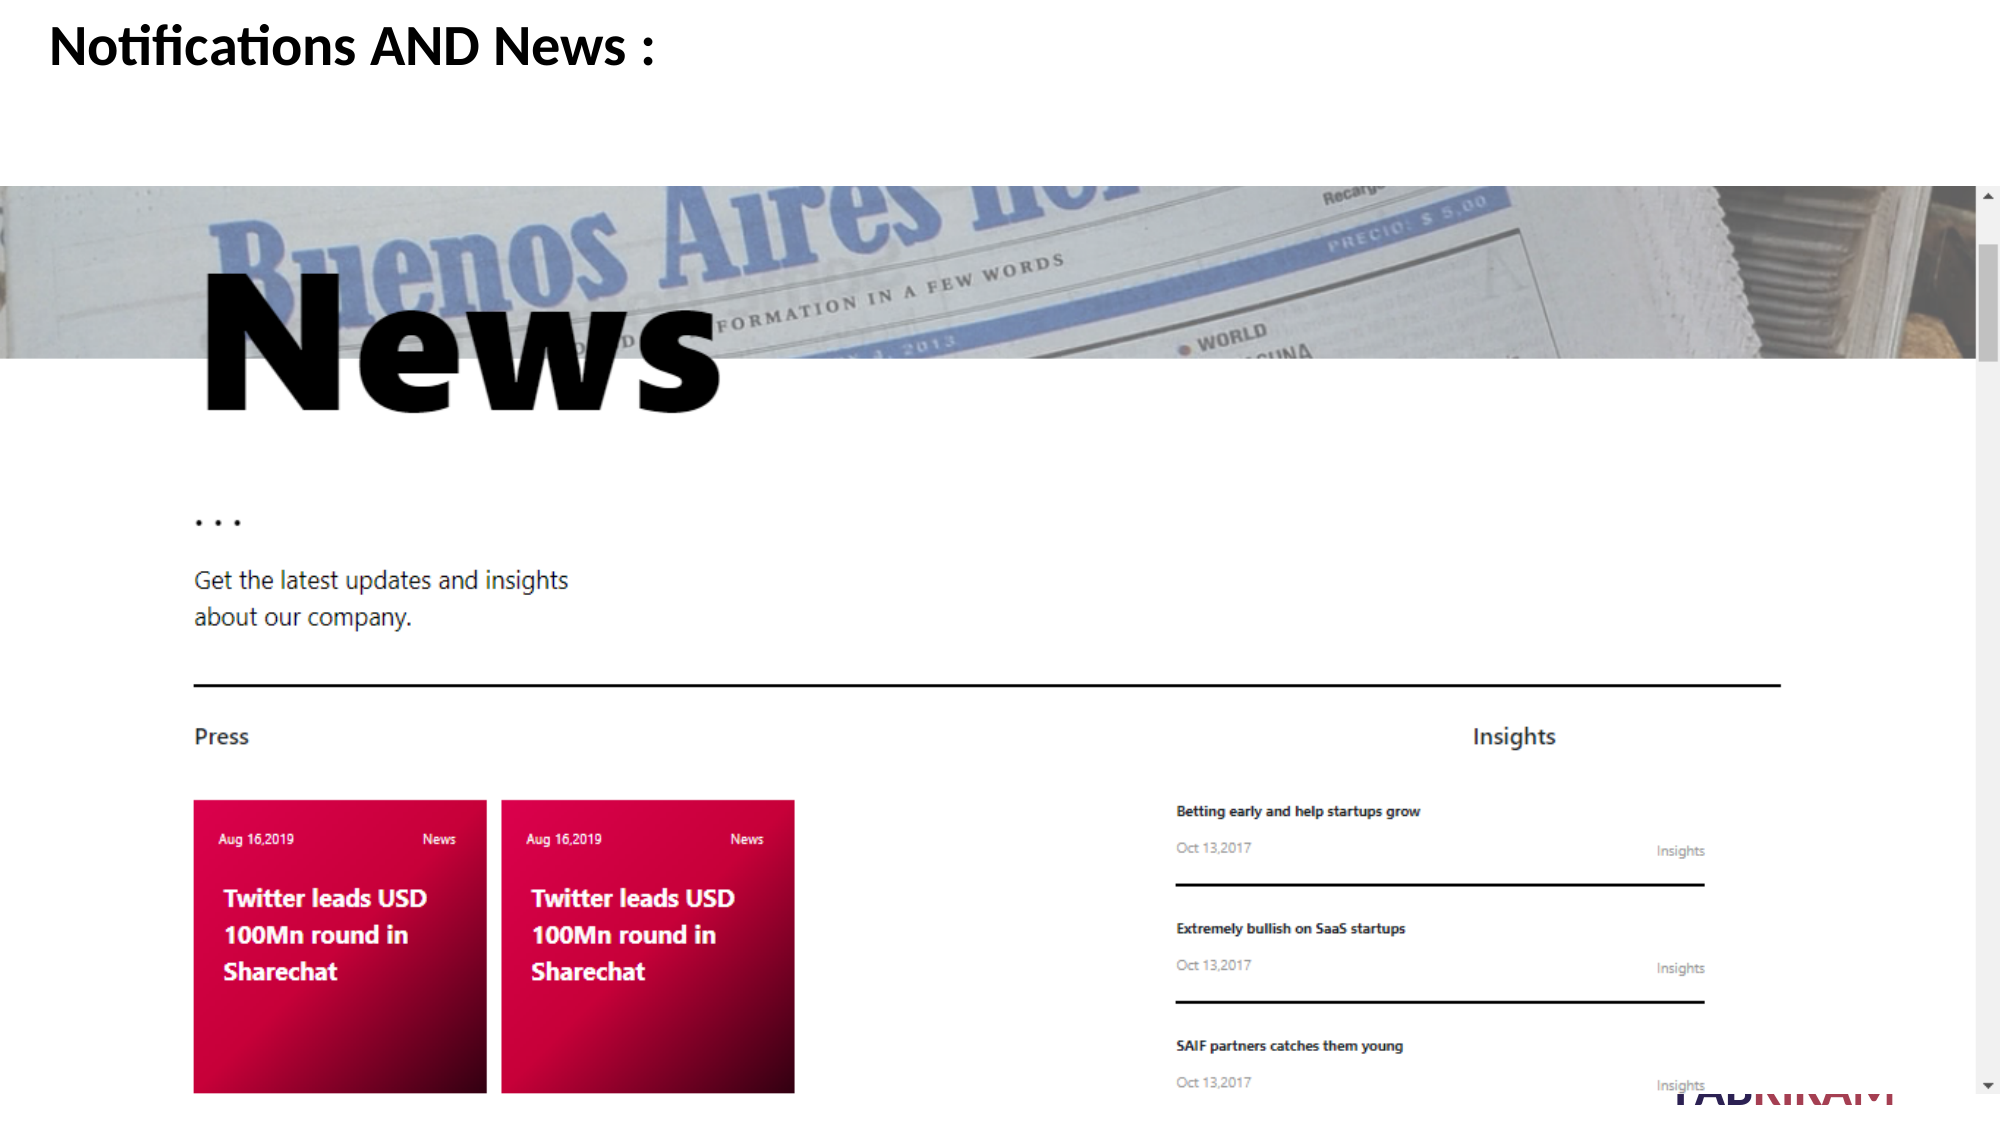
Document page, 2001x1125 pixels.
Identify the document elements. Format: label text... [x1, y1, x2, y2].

text_box Notifications AND News : [34, 0, 1267, 85]
picture [0, 186, 2000, 1094]
